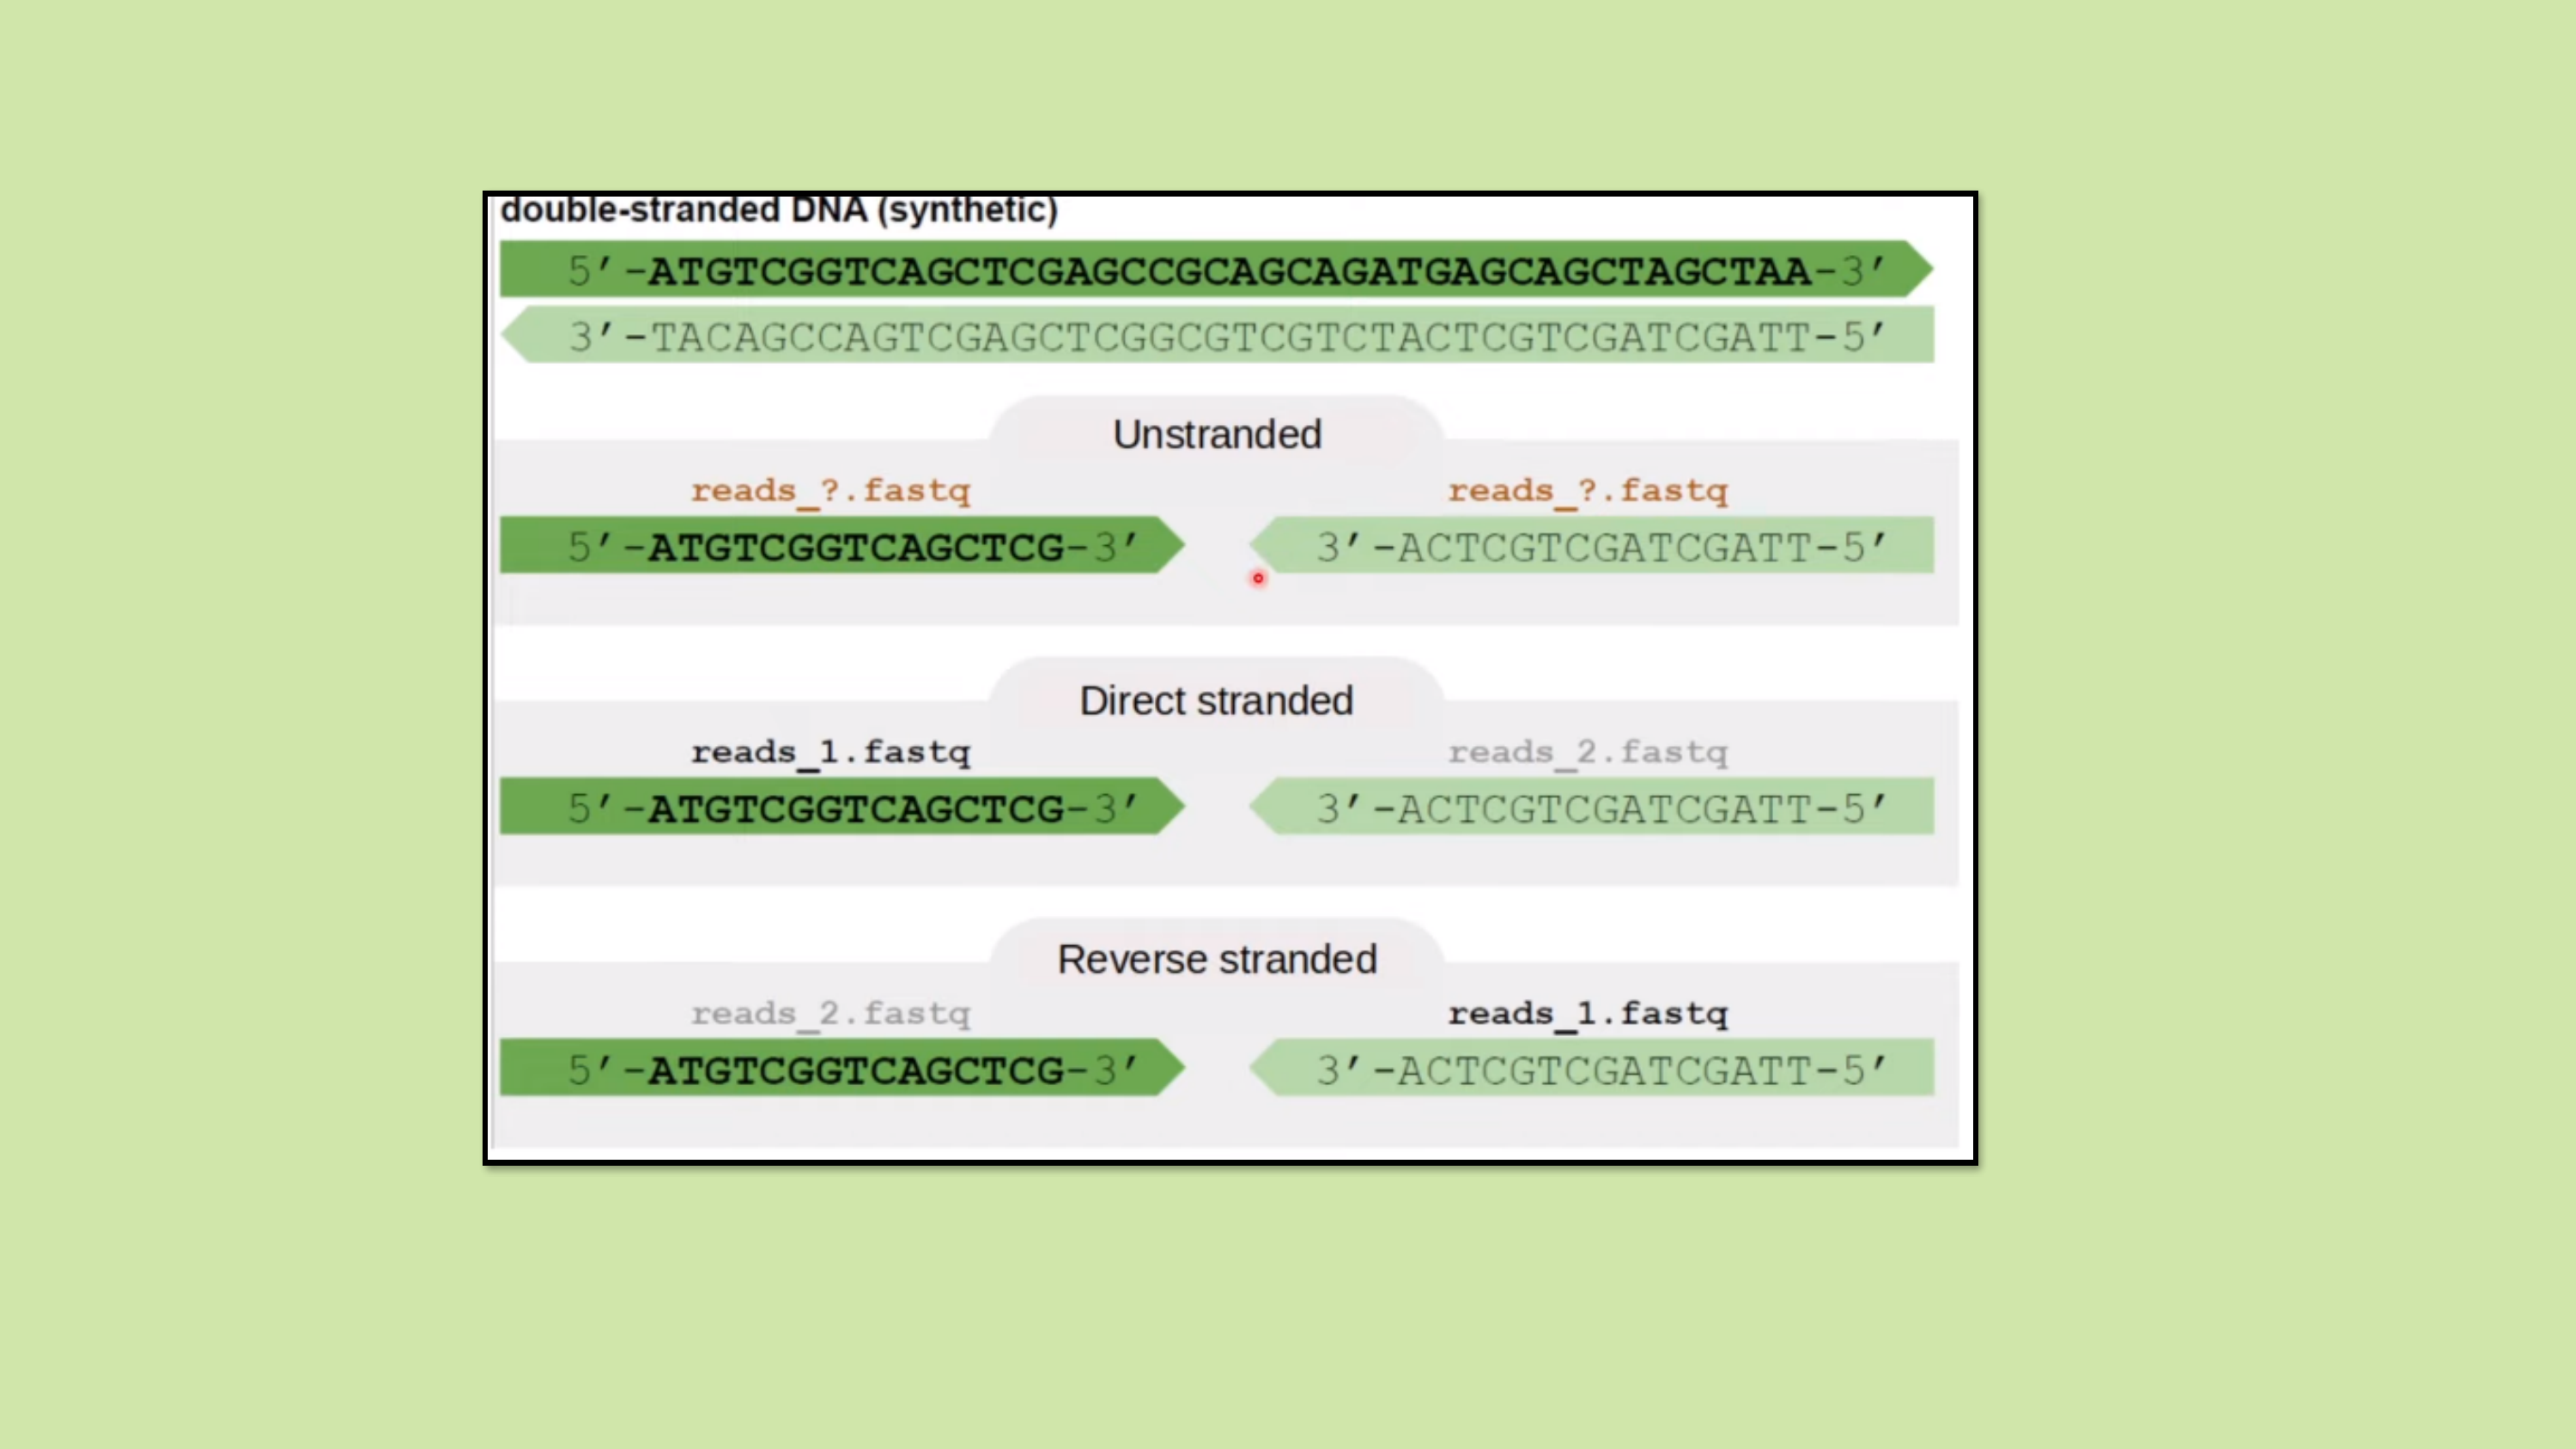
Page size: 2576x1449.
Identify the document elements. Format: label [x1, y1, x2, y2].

picture [488, 196, 1973, 1161]
